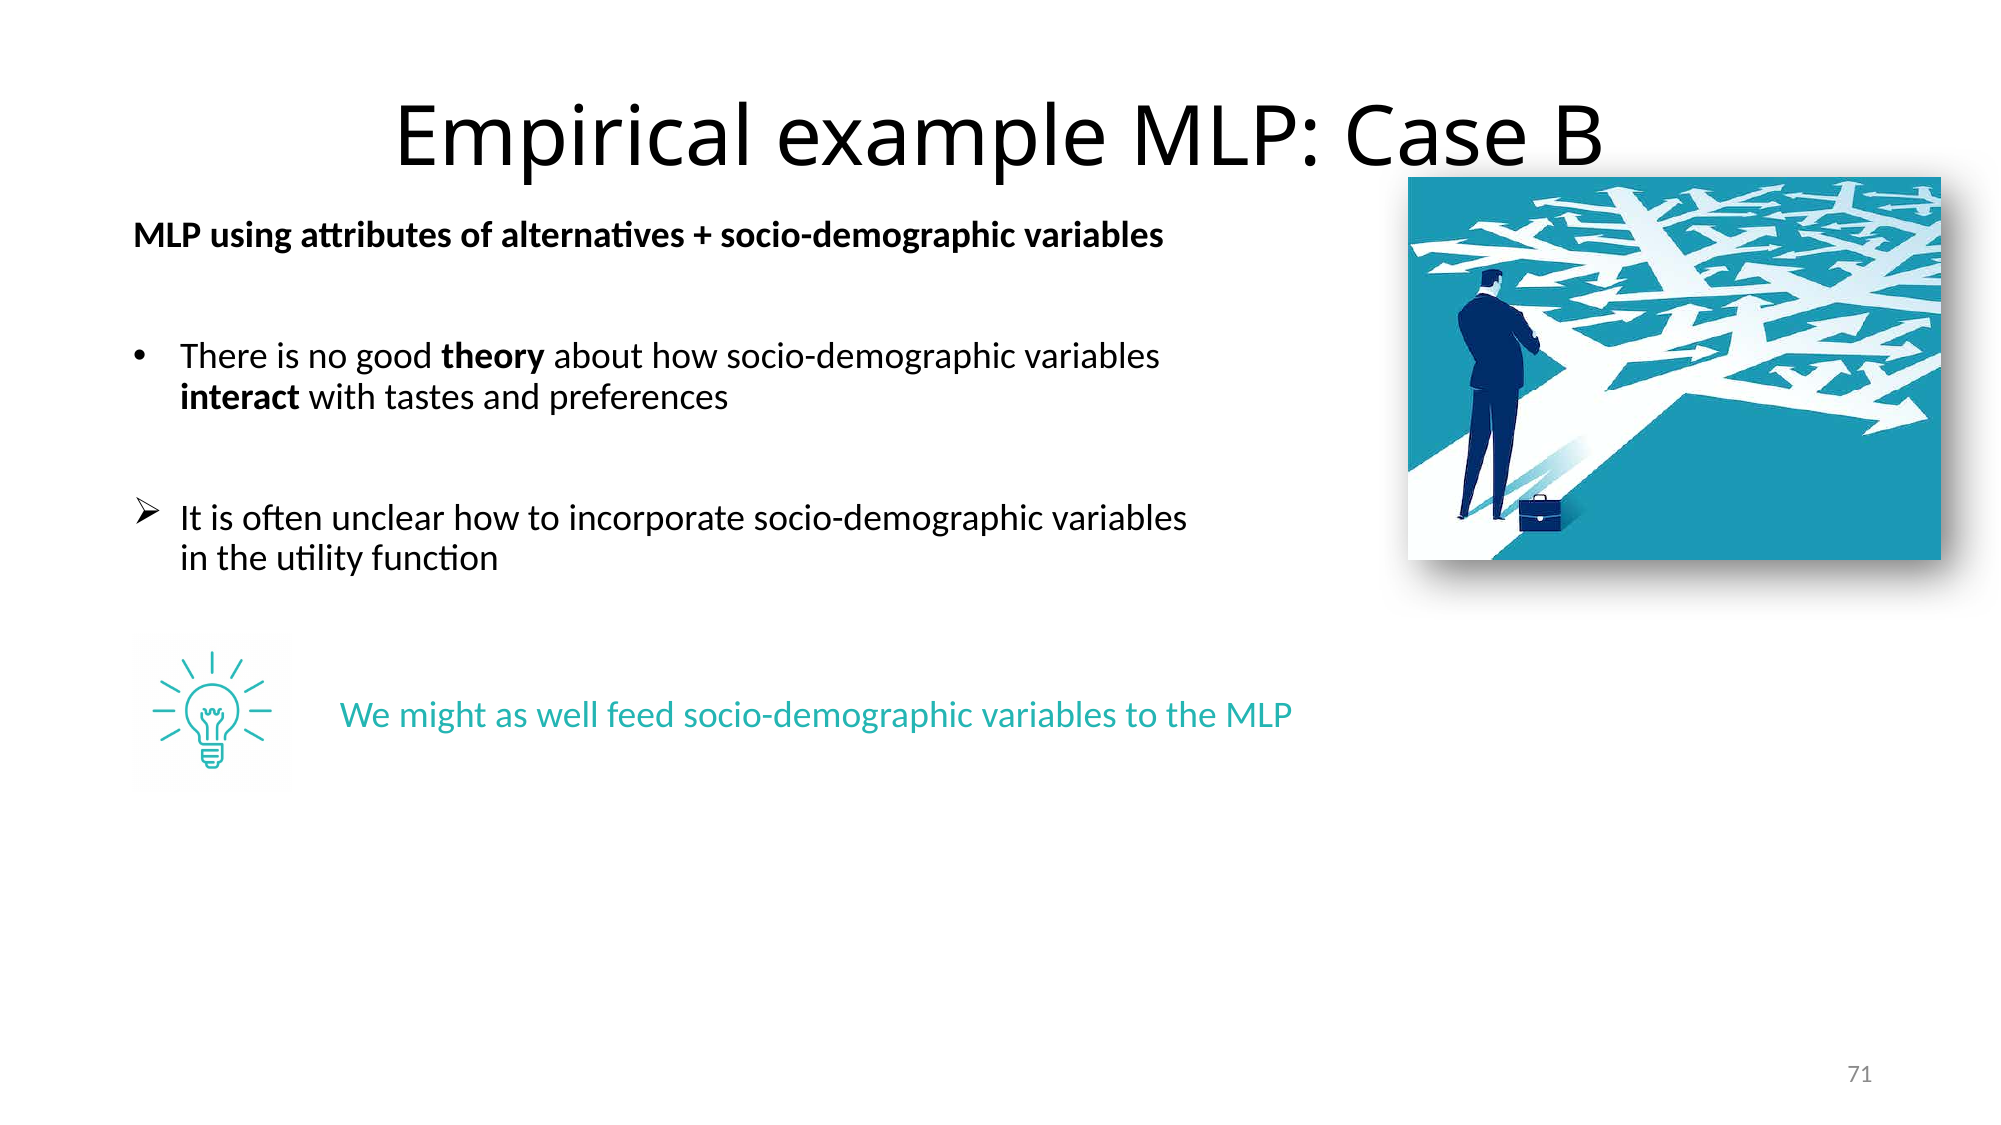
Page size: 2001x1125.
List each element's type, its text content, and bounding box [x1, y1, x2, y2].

list MLP using attributes of alternatives + socio-demographic variables There is no good theory about how socio-demographic variables interact with tastes and preferences It is often unclear how to incorporate socio-demographic variables in the utility function [118, 208, 1241, 563]
slide_number 71 [1691, 1042, 1888, 1103]
text_box [118, 519, 915, 1094]
text_box We might as well feed socio-demographic variables to the MLP [324, 575, 1364, 850]
title Empirical example MLP: Case B [324, 45, 1675, 233]
picture [1408, 177, 1941, 560]
picture [132, 633, 292, 793]
